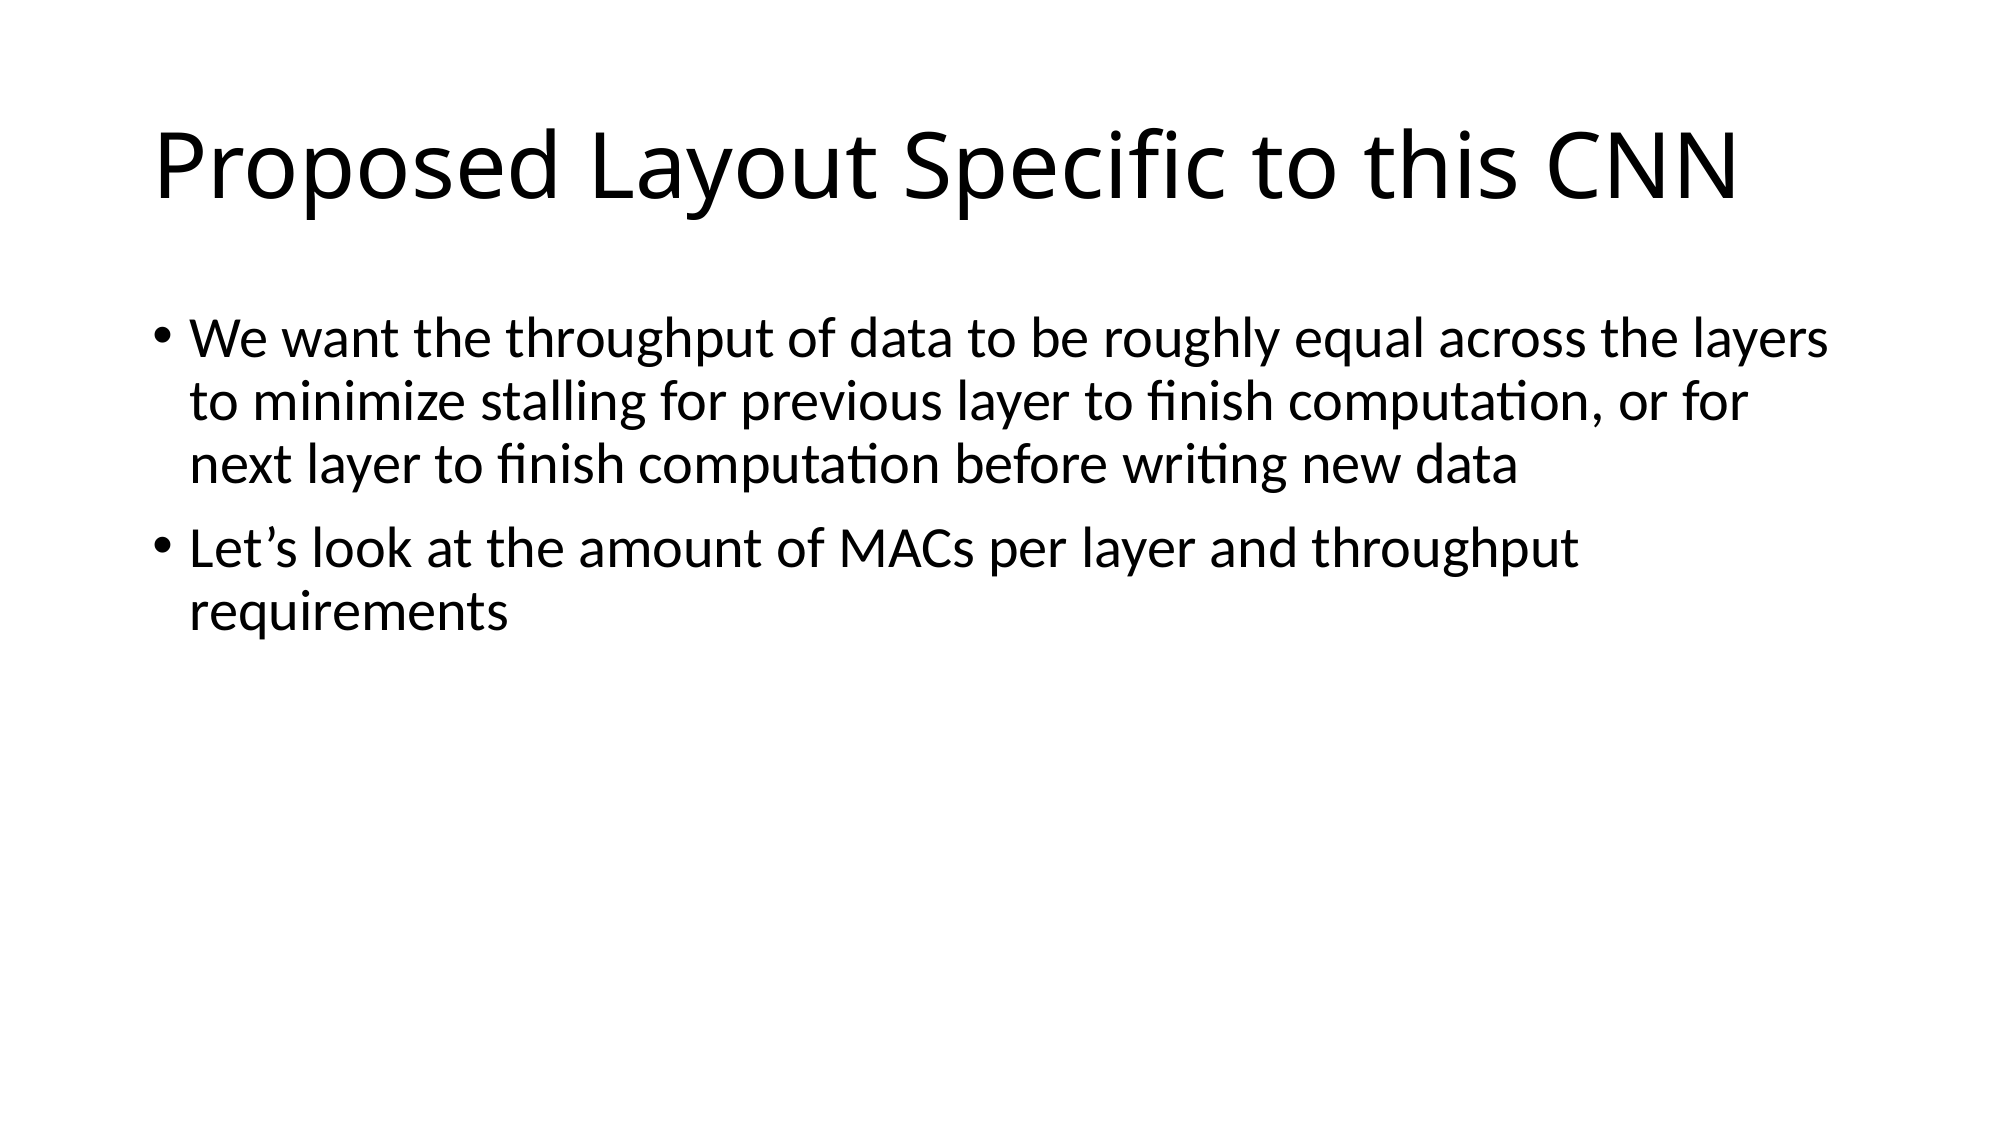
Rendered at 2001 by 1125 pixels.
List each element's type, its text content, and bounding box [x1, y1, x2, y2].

title Proposed Layout Specific to this CNN [137, 59, 1863, 278]
list We want the throughput of data to be roughly equal across the layers to minimize stalling for previous layer to finish computation, or for next layer to finish computation before writing new data Let’s look at the amount of MACs per layer and throughput requirements [137, 299, 1863, 1014]
